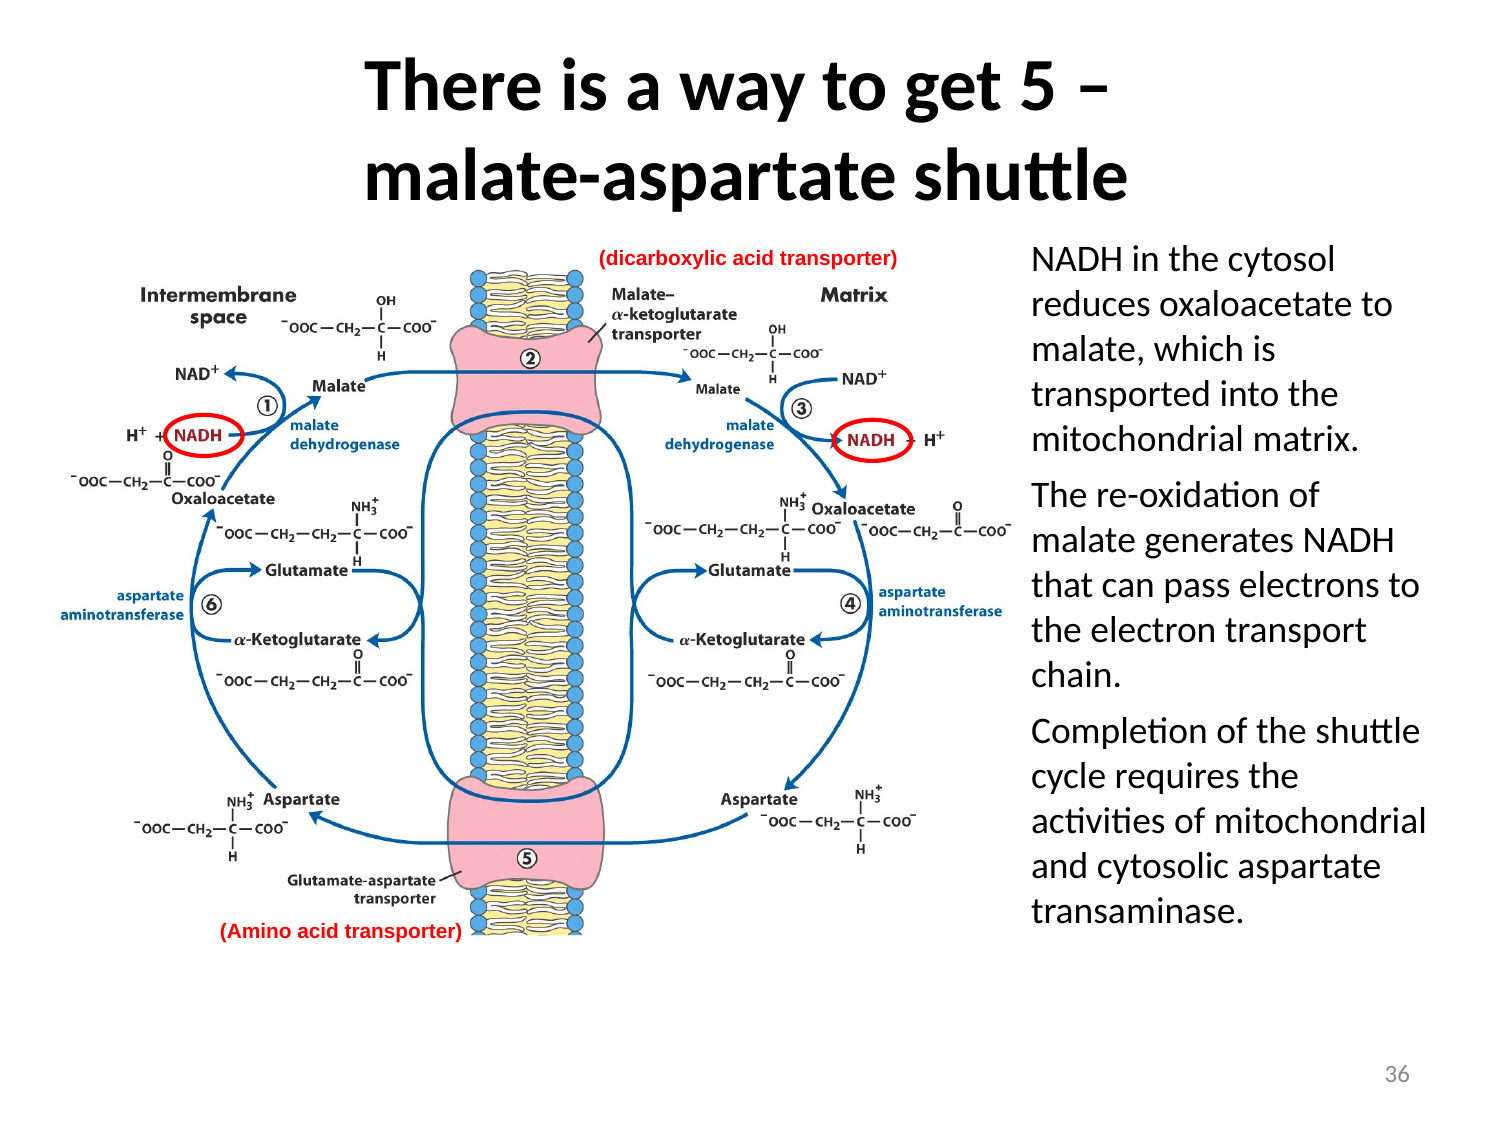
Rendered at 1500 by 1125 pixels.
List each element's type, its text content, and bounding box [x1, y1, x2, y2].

slide_number 36 [1074, 1042, 1425, 1103]
text_box NADH in the cytosol reduces oxaloacetate to malate, which is transported into the mitochondrial matrix. The re-oxidation of malate generates NADH that can pass electrons to the electron transport chain. Completion of the shuttle cycle requires the activities of mitochondrial and cytosolic aspartate transaminase. [1016, 226, 1449, 939]
text_box There is a way to get 5 – malate-aspartate shuttle [62, 27, 1432, 223]
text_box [53, 236, 1017, 951]
